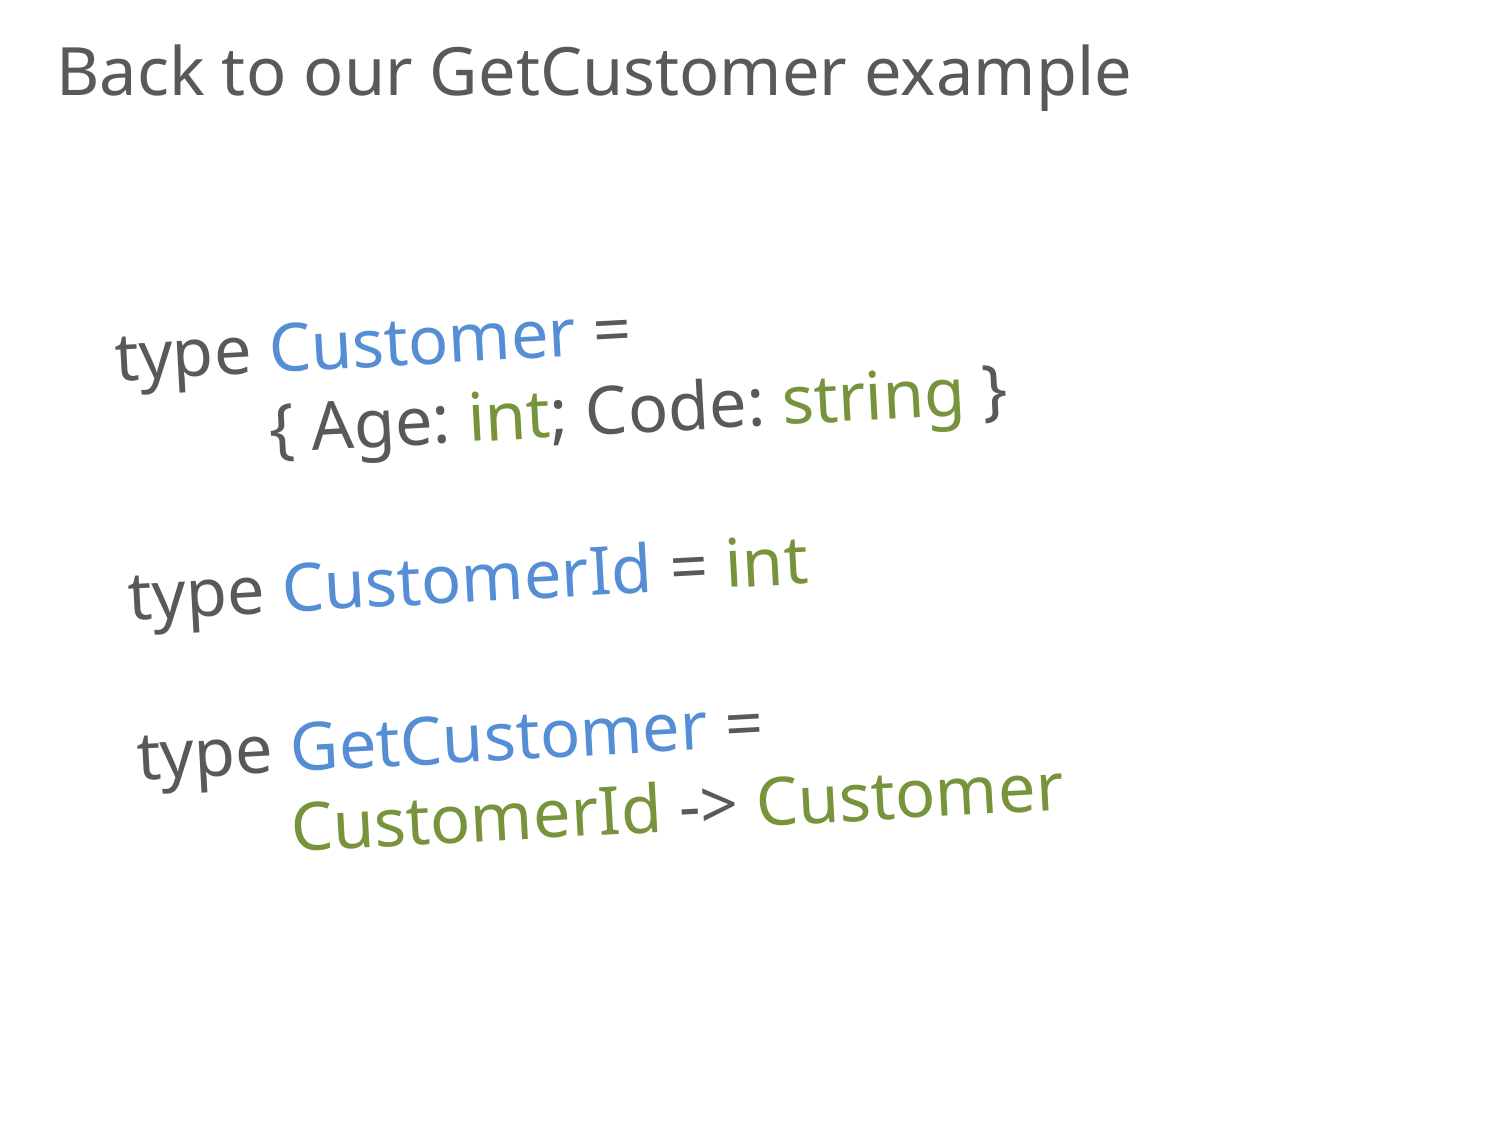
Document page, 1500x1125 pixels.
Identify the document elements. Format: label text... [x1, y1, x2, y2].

title type Customer = { Age: int; Code: string } type CustomerId = int type GetCustomer = CustomerId -> Customer [99, 280, 1401, 840]
text_box Back to our GetCustomer example [41, 30, 1282, 268]
